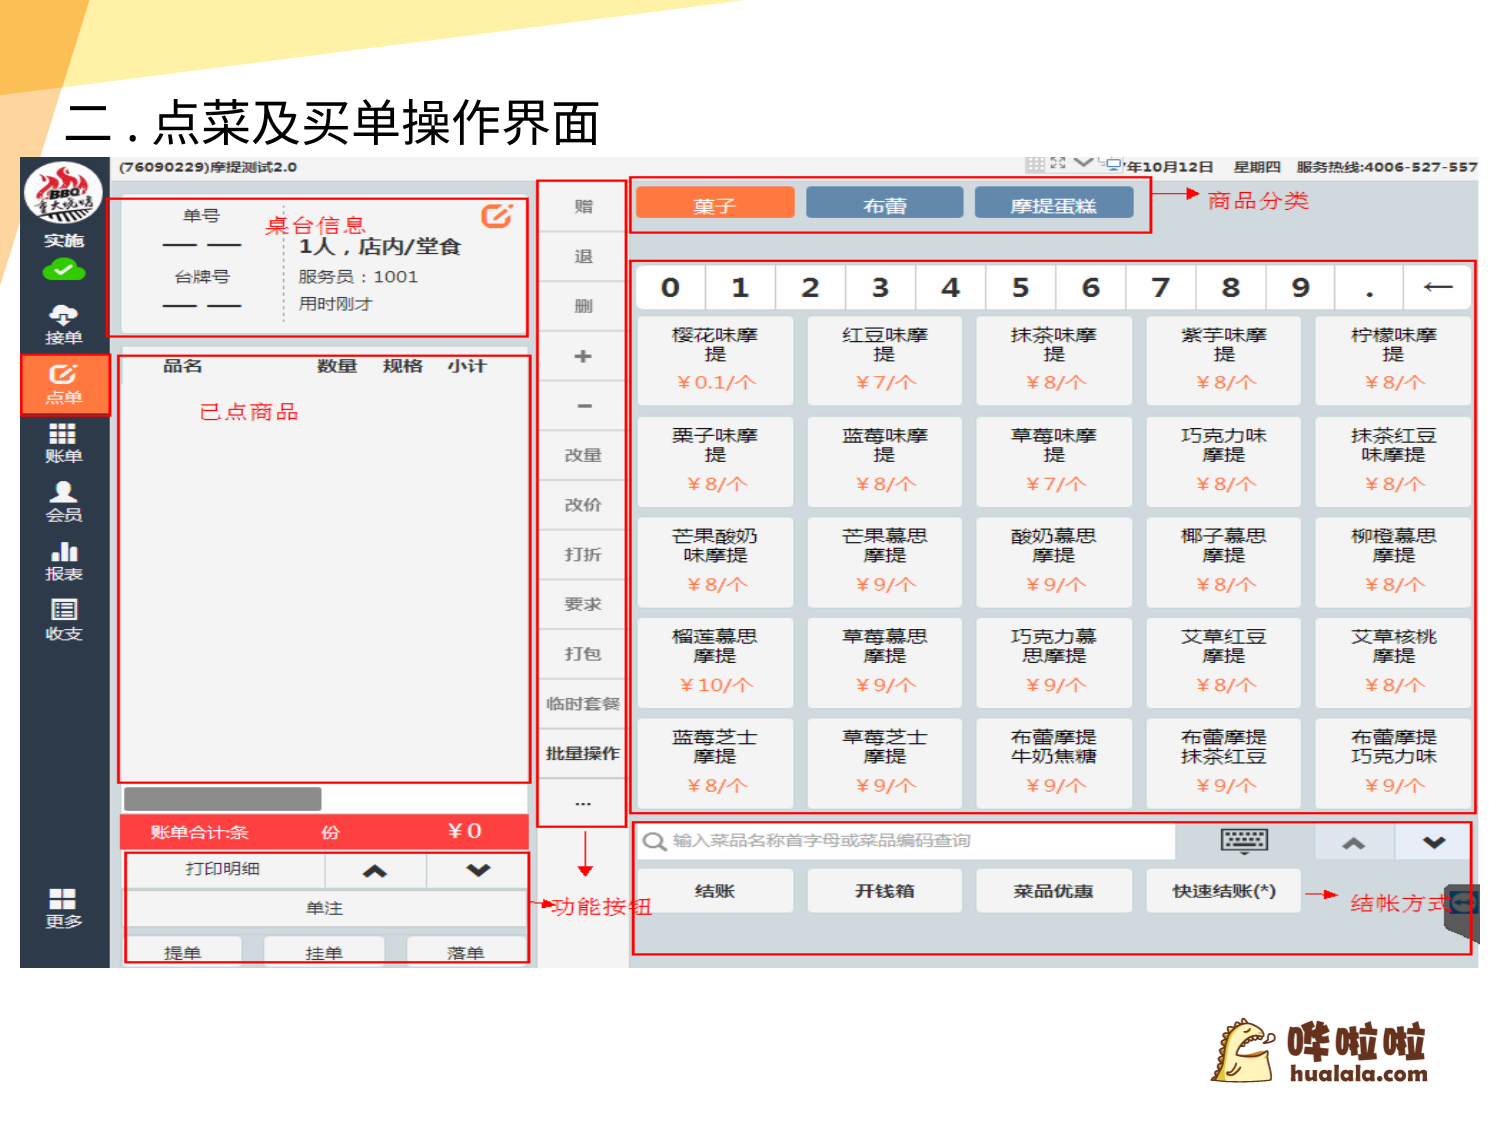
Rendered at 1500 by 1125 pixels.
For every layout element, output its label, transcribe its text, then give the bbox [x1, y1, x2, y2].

text_box 二.点菜及买单操作界面 [49, 84, 617, 155]
picture [0, 0, 1500, 1125]
